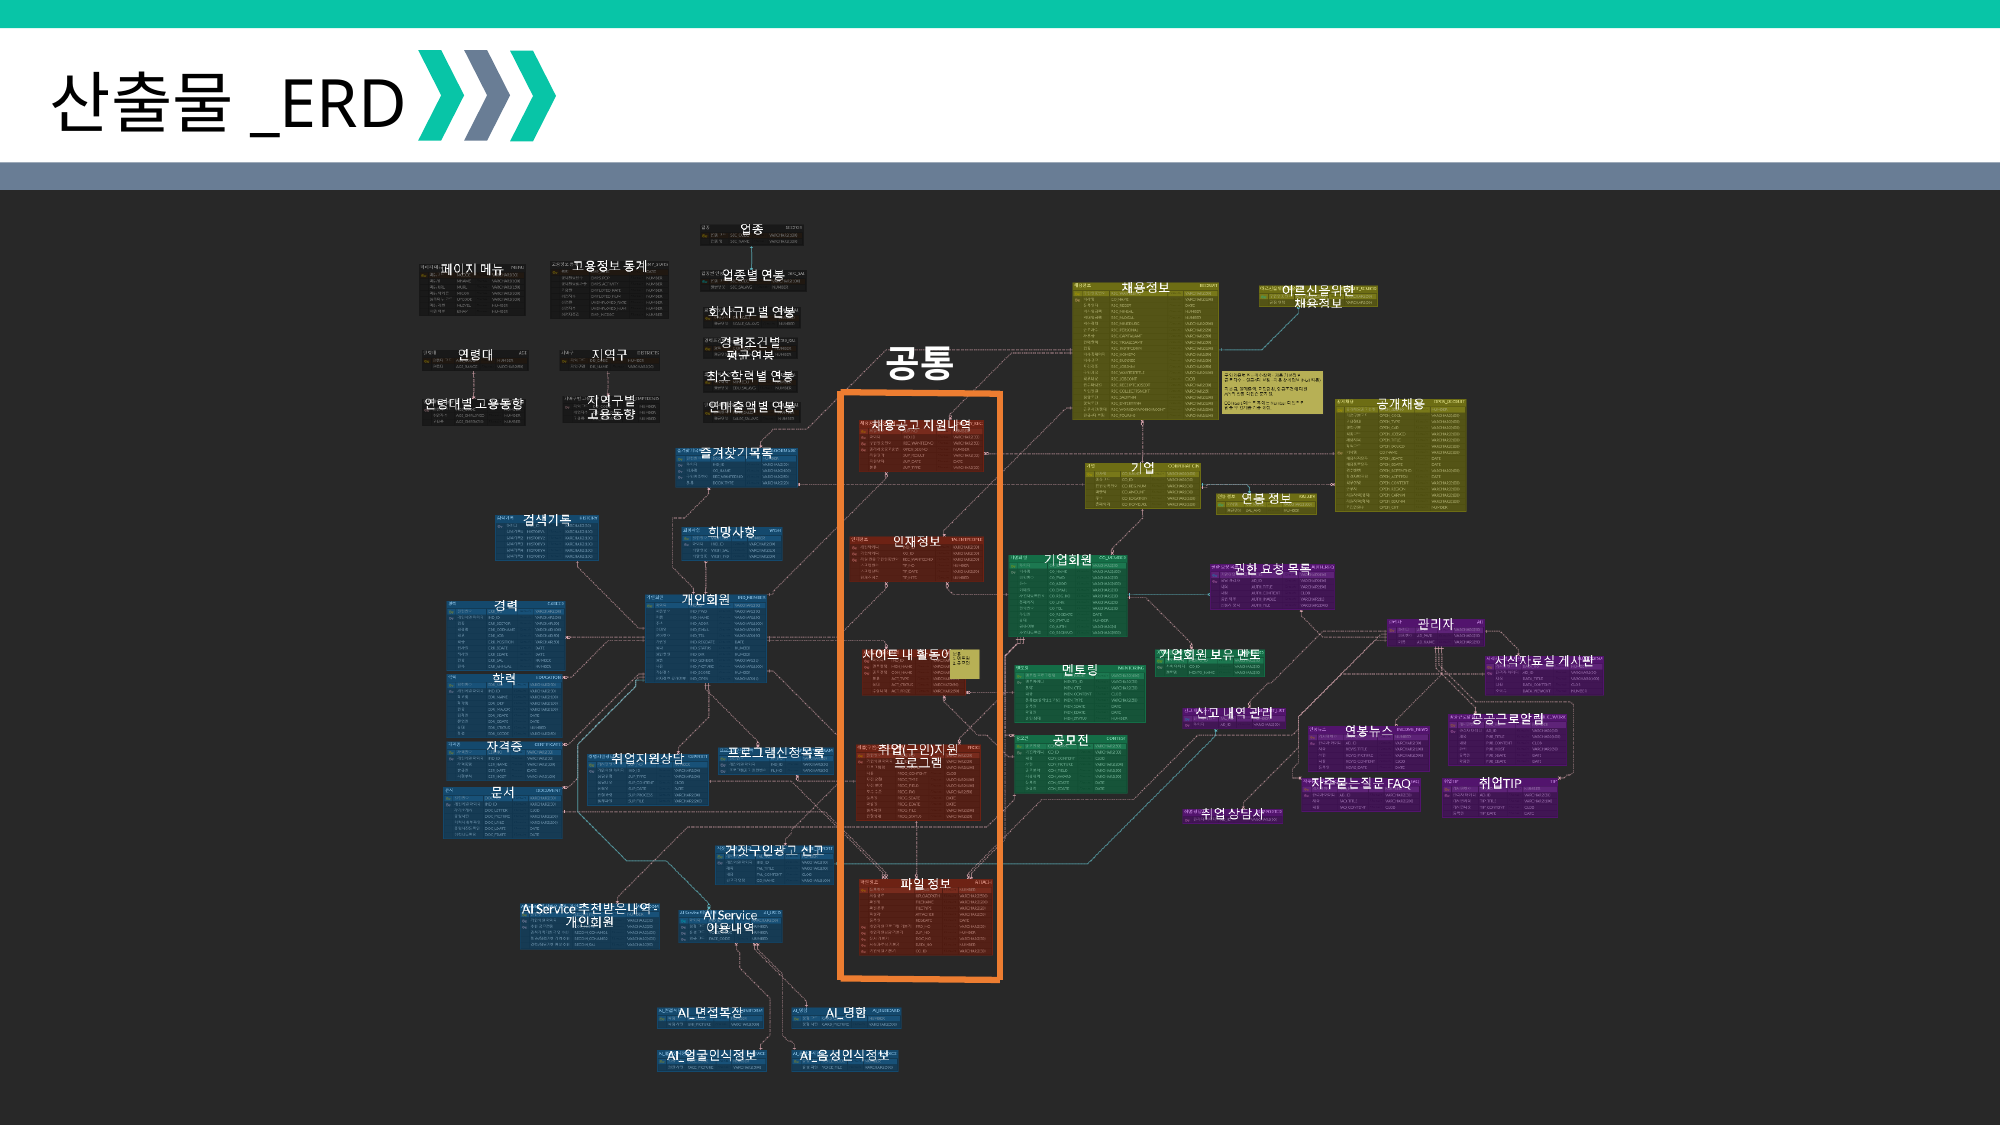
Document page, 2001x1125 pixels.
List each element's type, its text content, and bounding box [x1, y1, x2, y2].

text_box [840, 390, 1001, 980]
text_box [462, 48, 512, 142]
text_box [508, 49, 558, 143]
text_box 산출물_ERD [35, 53, 423, 149]
picture [0, 190, 2000, 1125]
text_box [0, 0, 2000, 29]
text_box [0, 161, 2000, 190]
text_box [416, 48, 466, 142]
